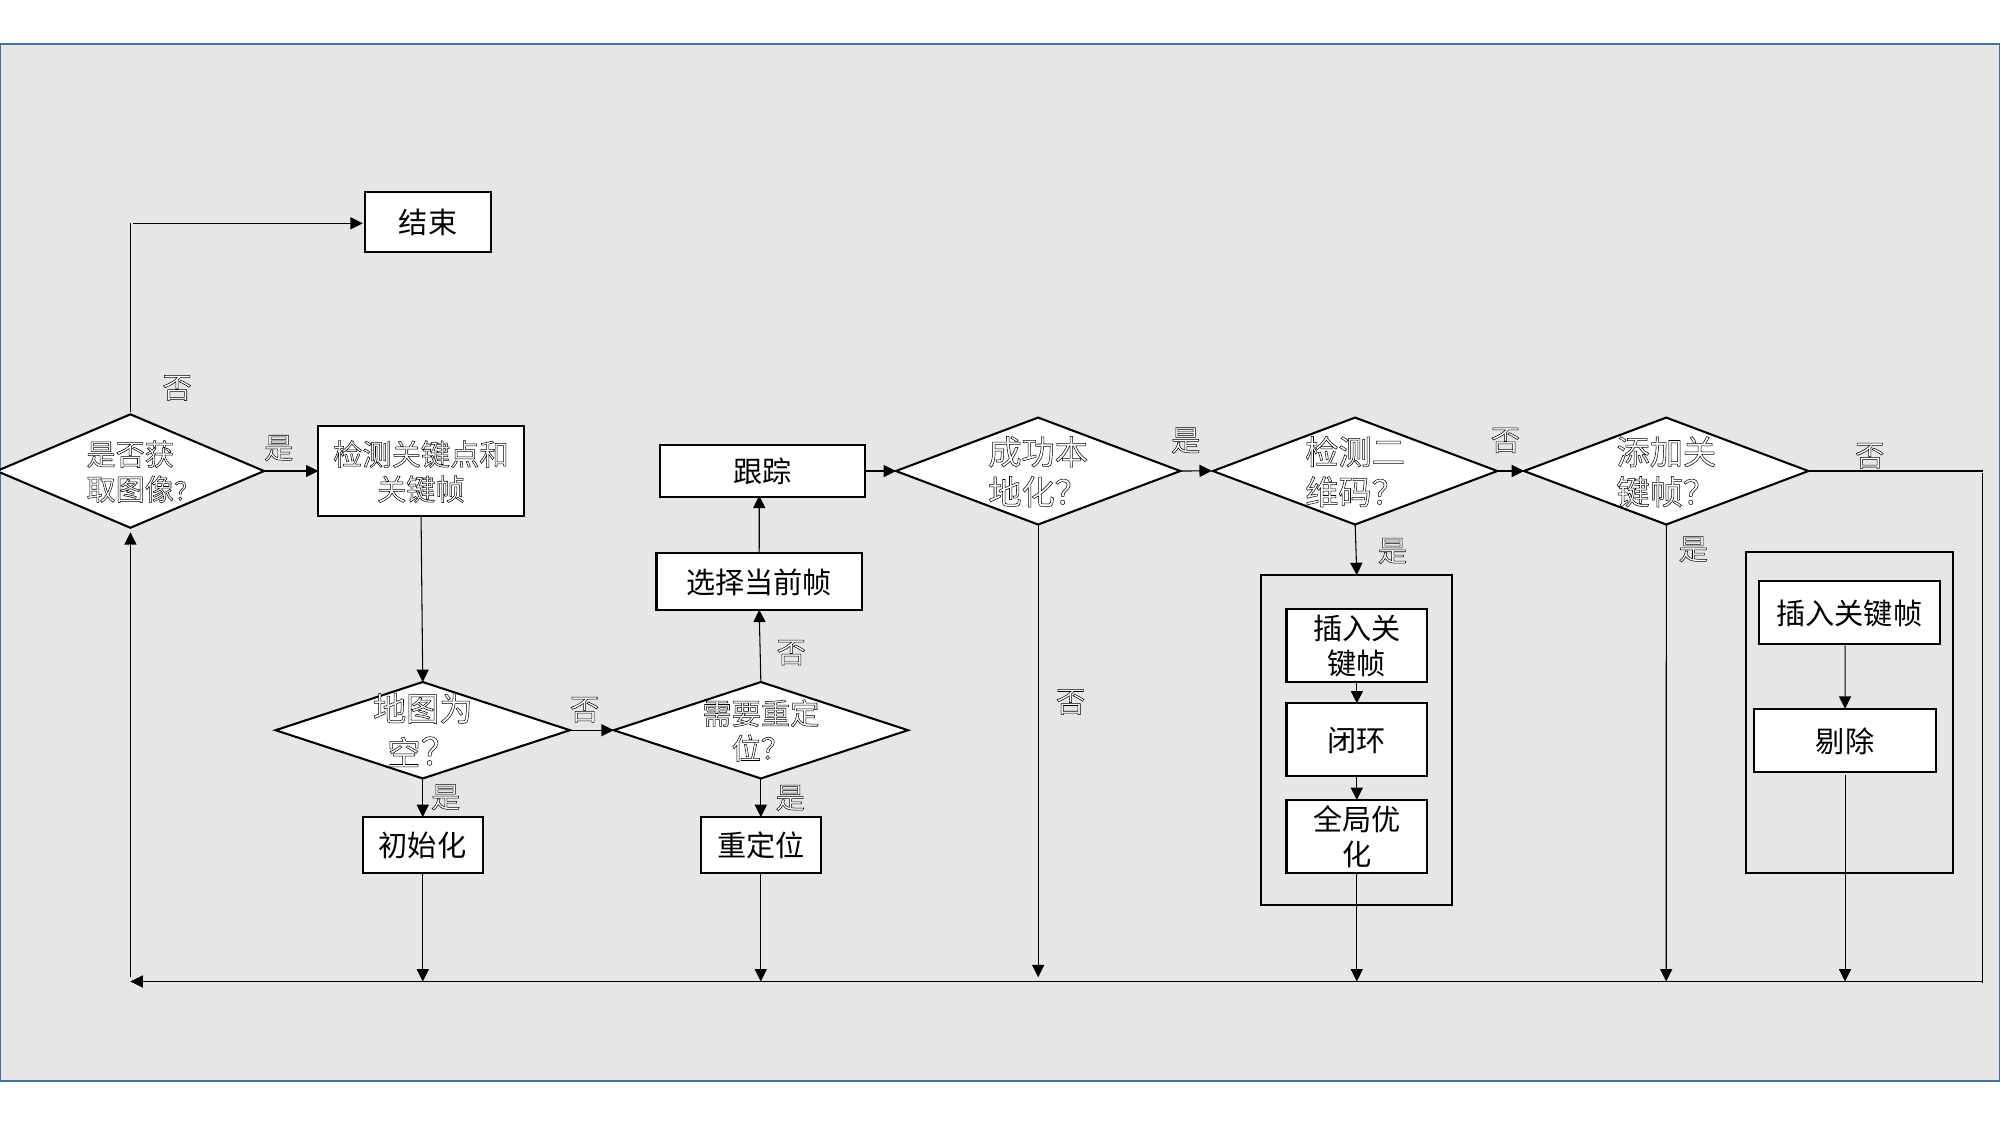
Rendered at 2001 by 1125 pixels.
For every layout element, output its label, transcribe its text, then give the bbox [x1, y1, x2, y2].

text_box 否 [1041, 675, 1102, 726]
text_box 否 [1840, 429, 1901, 470]
text_box 跟踪 [659, 444, 866, 498]
text_box 是 [1156, 414, 1217, 465]
text_box 初始化 [362, 816, 484, 874]
text_box 否 [555, 683, 616, 734]
text_box 检测关键点和关键帧 [317, 425, 525, 517]
text_box 全局优化 [1285, 799, 1428, 874]
text_box 插入关键帧 [1285, 608, 1428, 683]
text_box 地图为空？ [272, 681, 562, 778]
text_box [1260, 574, 1453, 906]
text_box 选择当前帧 [655, 552, 863, 611]
text_box 是 [1663, 523, 1724, 573]
text_box 否 [1840, 472, 1901, 480]
text_box [1745, 551, 1954, 874]
text_box 否 [761, 626, 822, 677]
text_box 是 [760, 771, 821, 822]
text_box 剔除 [1753, 708, 1937, 773]
text_box 是 [416, 771, 477, 821]
text_box 添加关键帧？ [1523, 416, 1809, 525]
text_box 是否获取图像？ [0, 413, 265, 529]
text_box 是 [1363, 524, 1424, 575]
text_box 插入关键帧 [1758, 580, 1941, 645]
text_box 需要重定位？ [616, 681, 912, 780]
text_box 闭环 [1285, 702, 1428, 777]
text_box 检测二维码？ [1212, 416, 1498, 526]
text_box 重定位 [700, 816, 822, 874]
text_box 结束 [364, 191, 492, 253]
text_box 是 [249, 422, 310, 472]
text_box 否 [1476, 414, 1537, 464]
text_box 否 [147, 361, 208, 412]
text_box 成功本地化？ [895, 416, 1181, 526]
text_box [0, 43, 2000, 1082]
